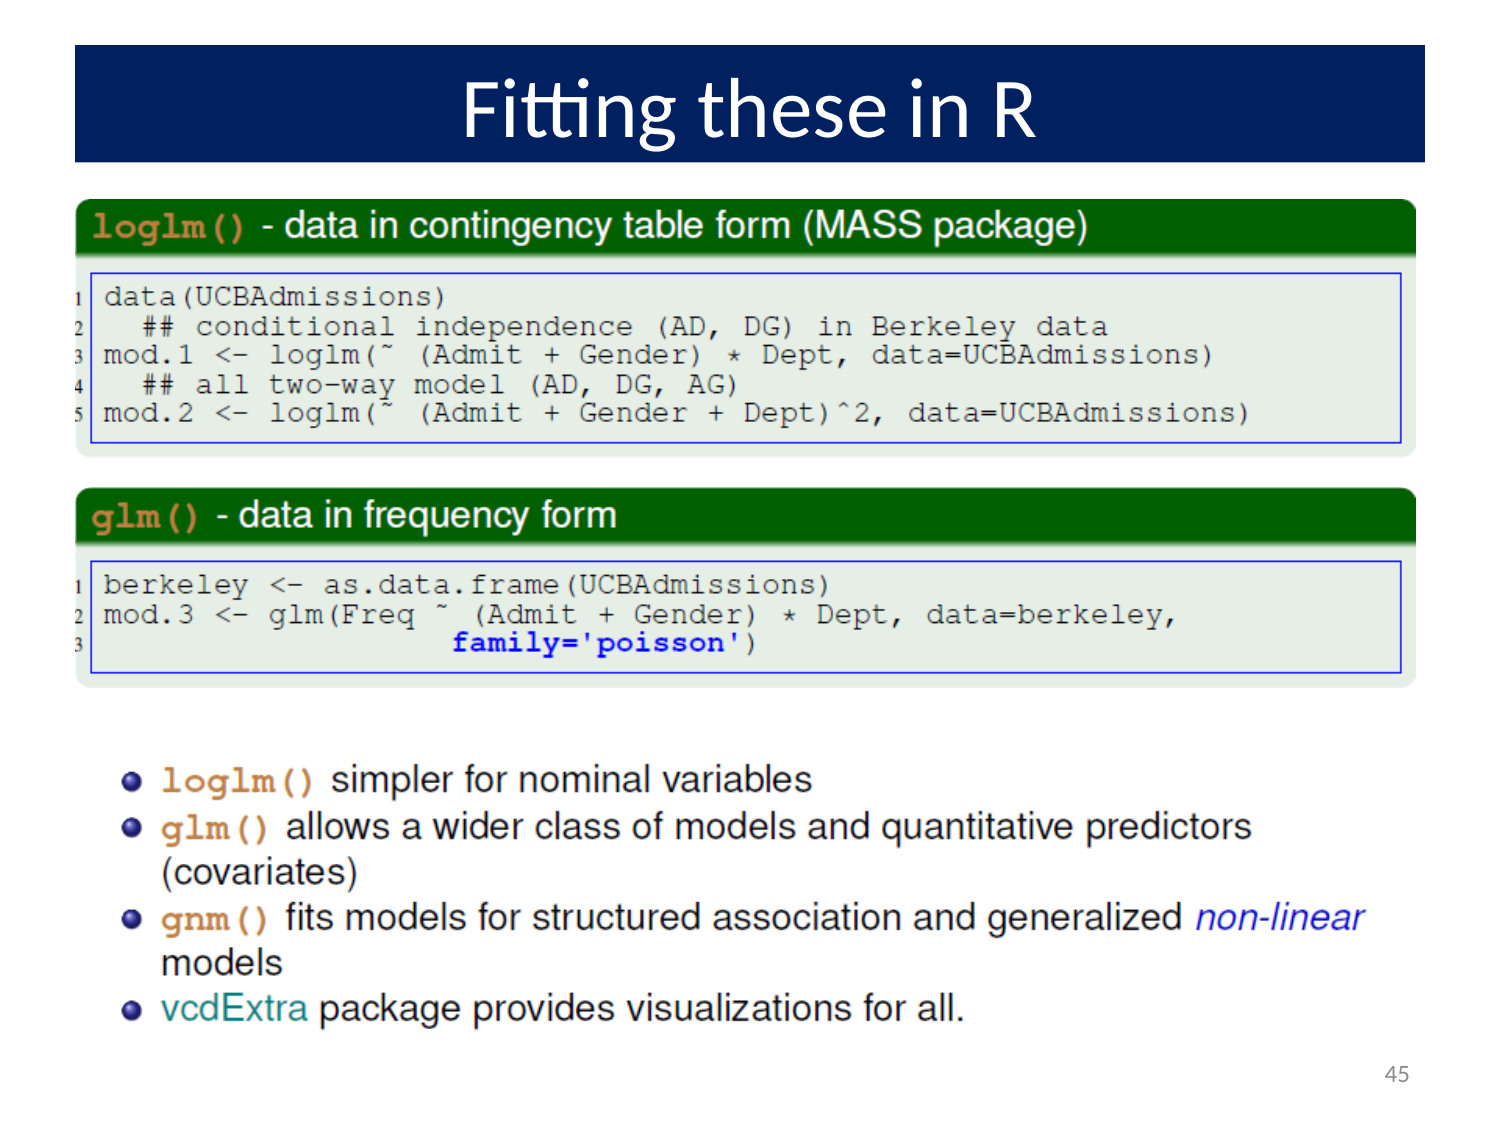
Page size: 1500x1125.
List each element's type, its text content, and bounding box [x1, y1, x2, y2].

picture [74, 747, 1418, 1040]
slide_number 45 [1074, 1042, 1425, 1103]
title Fitting these in R [75, 45, 1425, 163]
picture [74, 487, 1416, 688]
picture [74, 199, 1416, 459]
